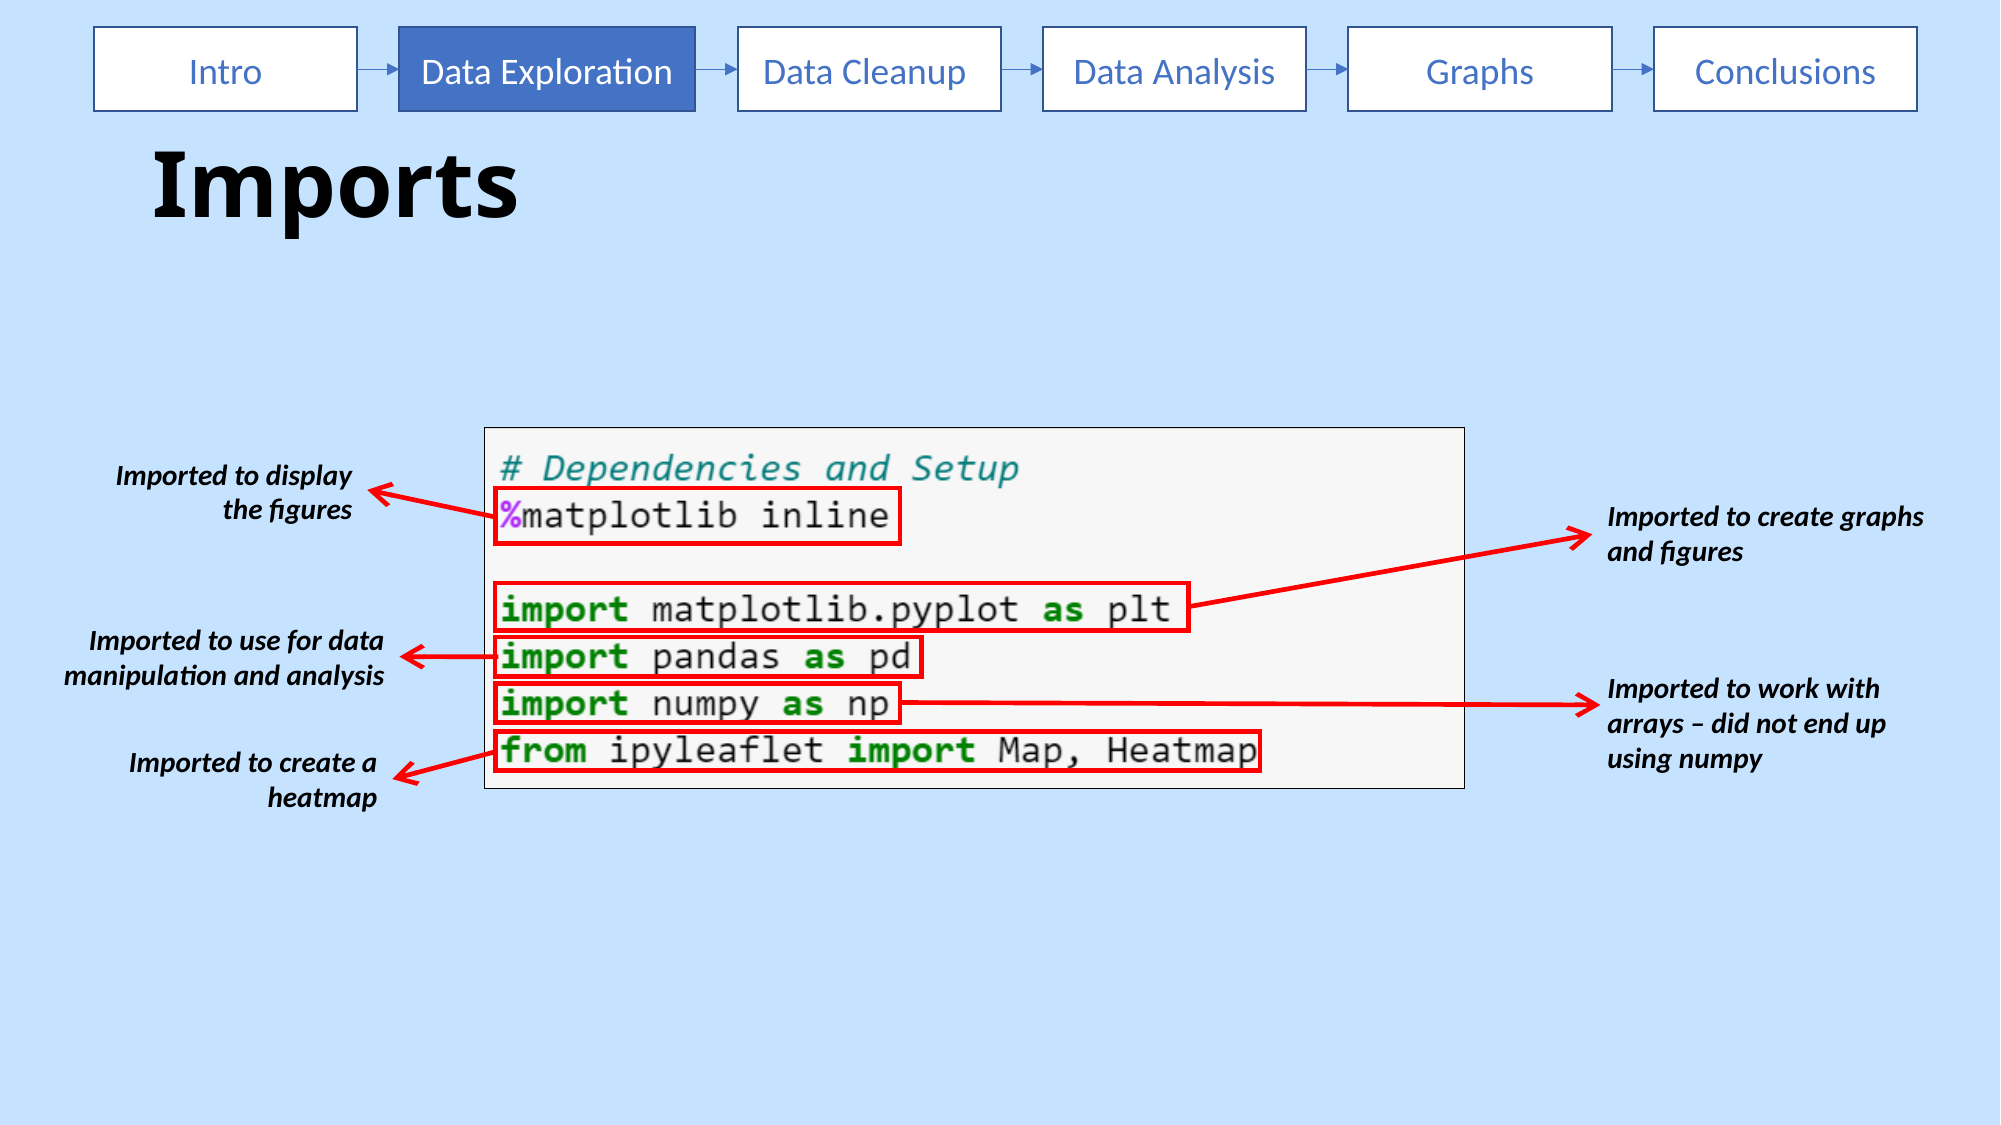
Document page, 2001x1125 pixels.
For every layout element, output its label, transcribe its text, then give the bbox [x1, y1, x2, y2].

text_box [367, 489, 494, 517]
title Imports [137, 112, 1863, 278]
text_box Imported to create graphs and figures [1592, 489, 1944, 575]
text_box Imported to use for data manipulation and analysis [48, 613, 400, 699]
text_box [1188, 534, 1593, 607]
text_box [93, 26, 1918, 112]
picture [484, 427, 1465, 789]
text_box Imported to create a heatmap [41, 736, 393, 821]
text_box Imported to work with arrays – did not end up using numpy [1592, 662, 1944, 782]
text_box Imported to display the figures [93, 448, 368, 534]
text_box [392, 751, 496, 780]
